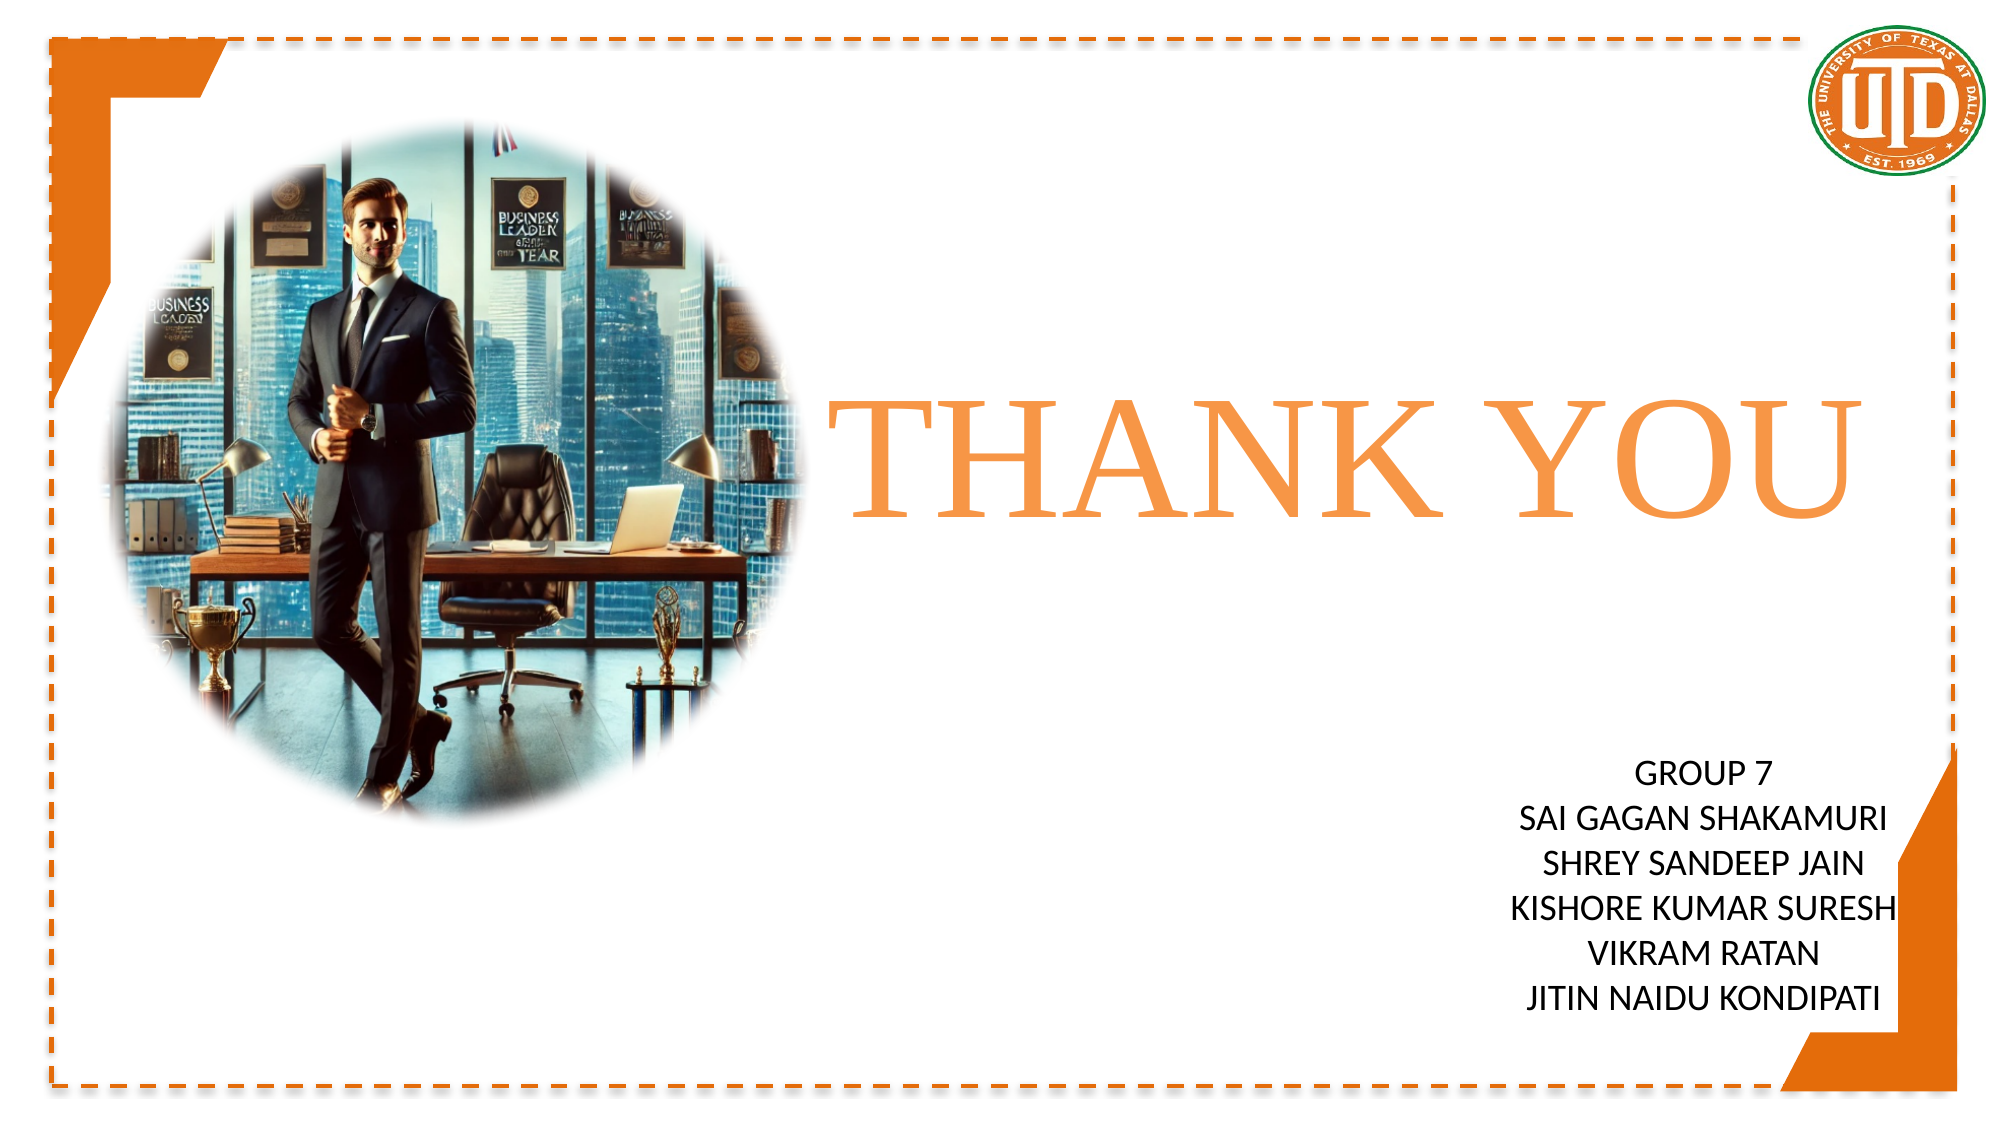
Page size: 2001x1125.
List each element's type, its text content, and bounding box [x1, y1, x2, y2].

text_box [1781, 1026, 1948, 1085]
text_box [1956, 745, 1960, 1094]
picture [1808, 25, 1987, 176]
text_box GROUP 7 SAI GAGAN SHAKAMURI SHREY SANDEEP JAIN KISHORE KUMAR SURESH VIKRAM RATAN JITIN NAIDU KONDIPATI [1459, 740, 1948, 1026]
text_box THANK YOU [818, 332, 1948, 560]
picture [94, 113, 813, 833]
text_box [55, 50, 226, 403]
